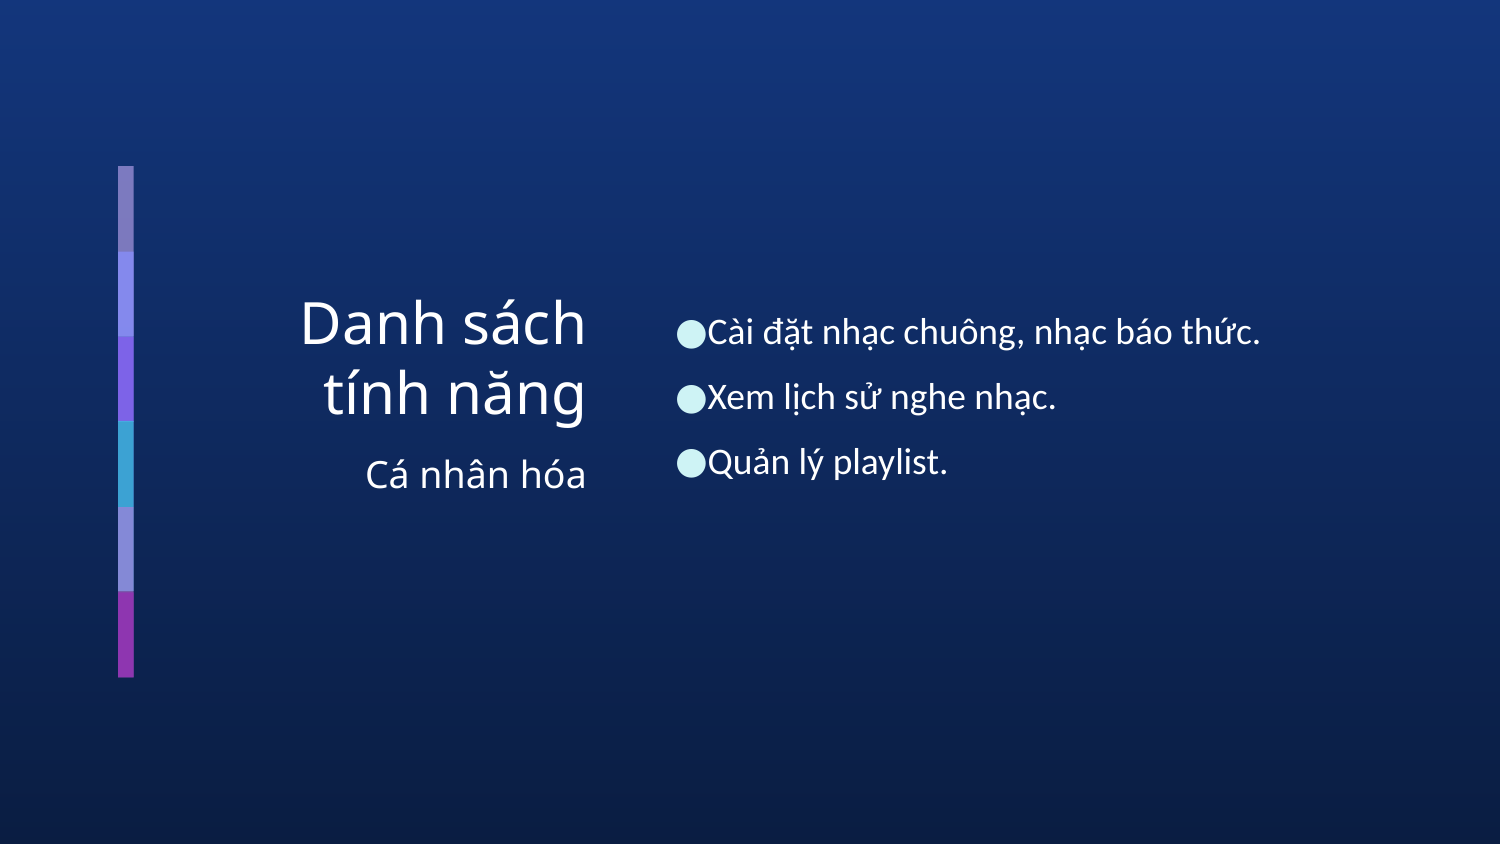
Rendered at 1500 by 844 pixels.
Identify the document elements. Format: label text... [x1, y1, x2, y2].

list Cài đặt nhạc chuông, nhạc báo thức. Xem lịch sử nghe nhạc. Quản lý playlist. [659, 289, 1386, 555]
title Danh sách tính năng [172, 277, 602, 442]
subtitle Cá nhân hóa [268, 436, 602, 545]
